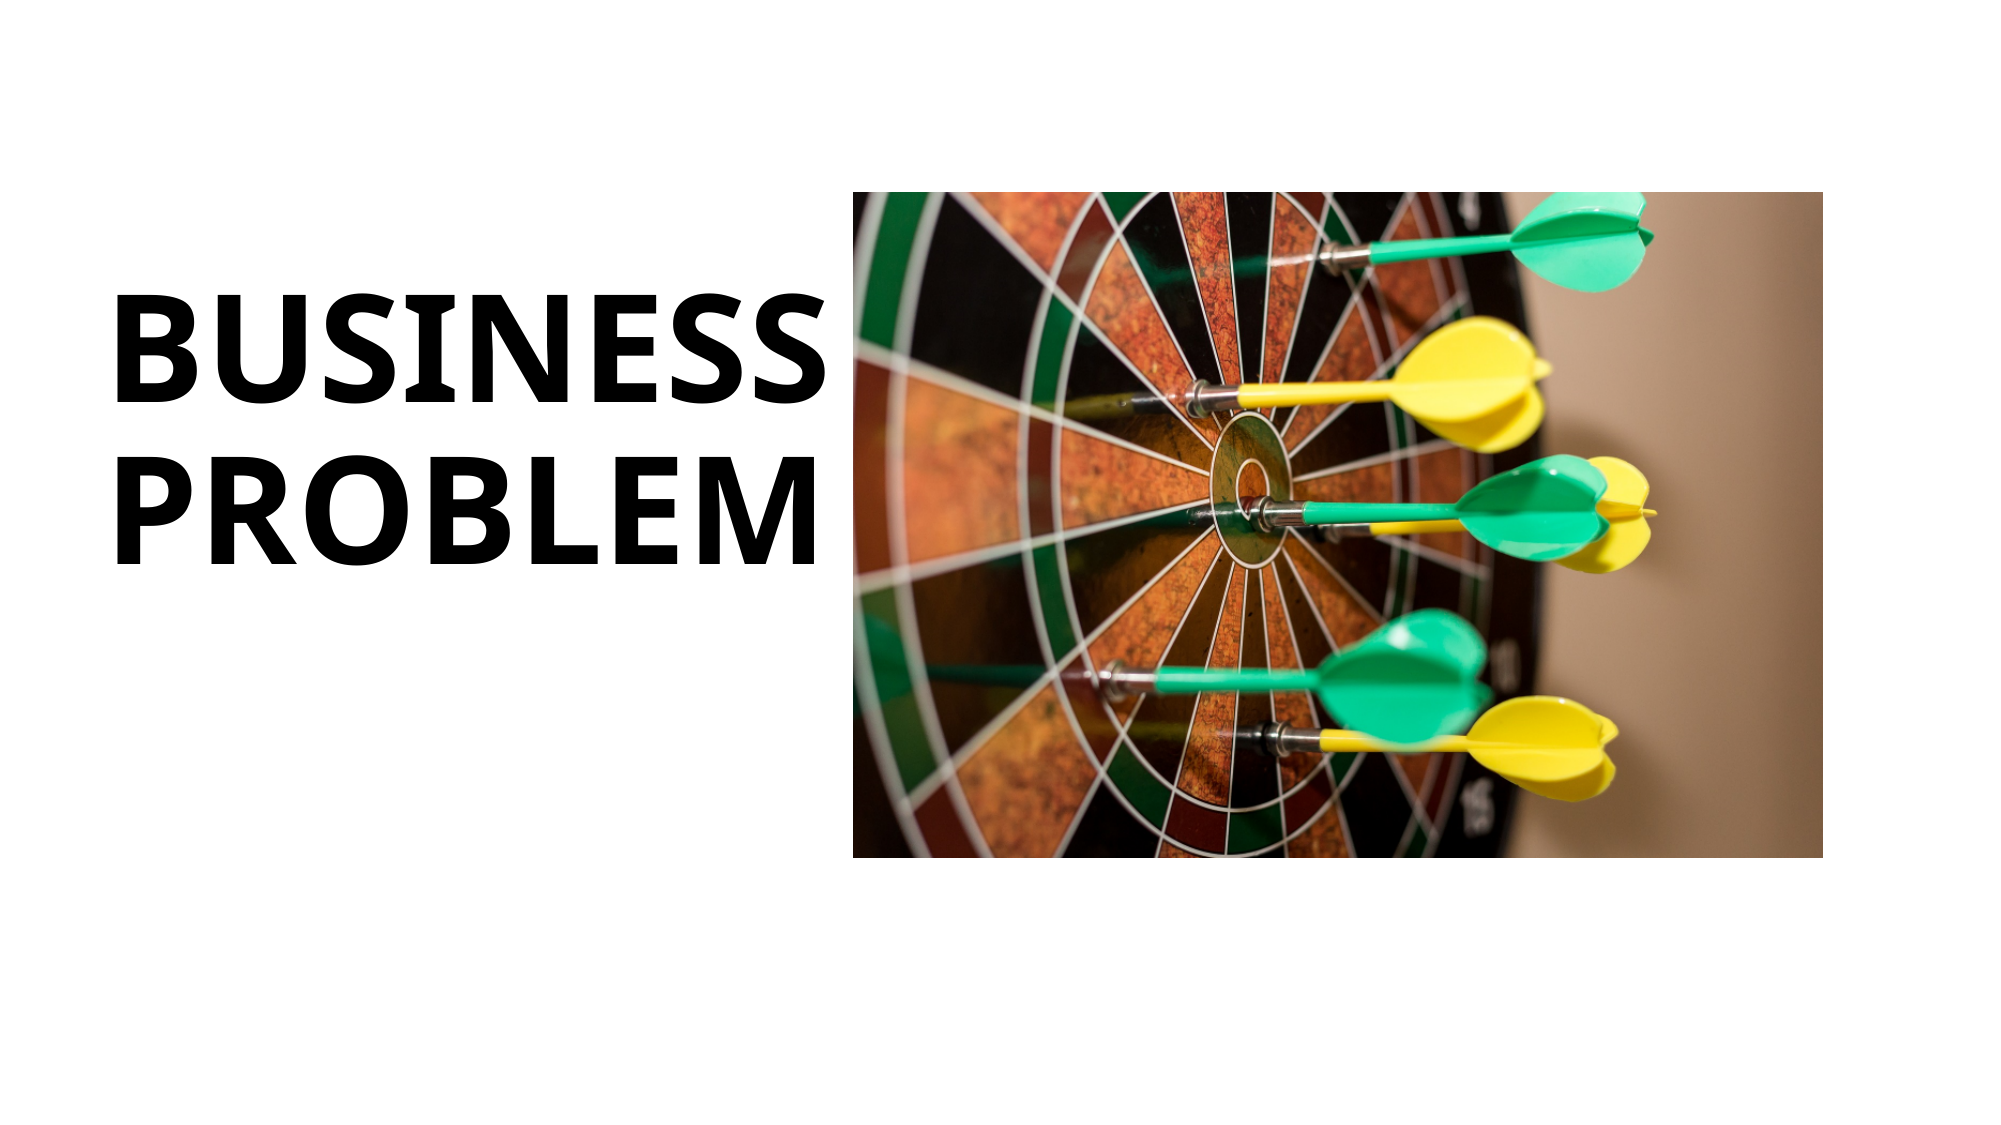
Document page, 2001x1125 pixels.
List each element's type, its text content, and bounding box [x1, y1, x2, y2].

title BUSINESS PROBLEM [89, 383, 853, 487]
picture [853, 192, 1823, 858]
